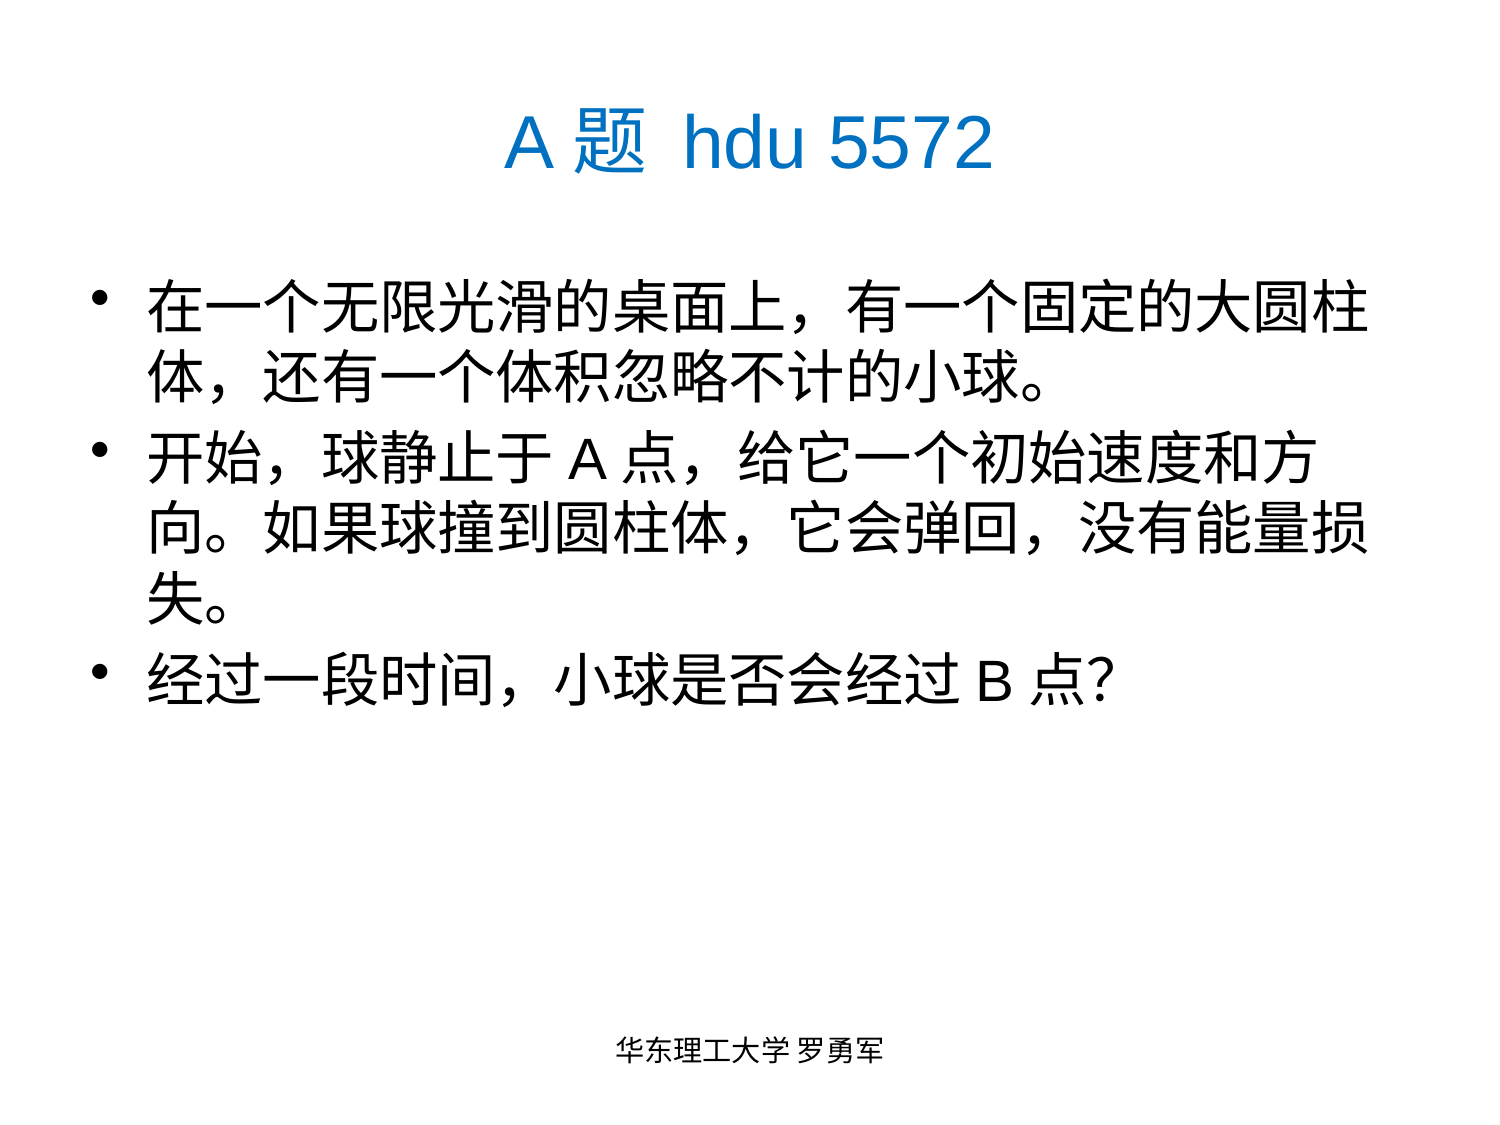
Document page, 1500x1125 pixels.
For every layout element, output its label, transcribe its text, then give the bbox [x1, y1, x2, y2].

list 在一个无限光滑的桌面上，有一个固定的大圆柱体，还有一个体积忽略不计的小球。 开始，球静止于A点，给它一个初始速度和方向。如果球撞到圆柱体，它会弹回，没有能量损失。 经过一段时间，小球是否会经过B点？ [75, 262, 1425, 1005]
footer 华东理工大学 罗勇军 [512, 1024, 988, 1103]
title A题 hdu 5572 [75, 45, 1425, 233]
